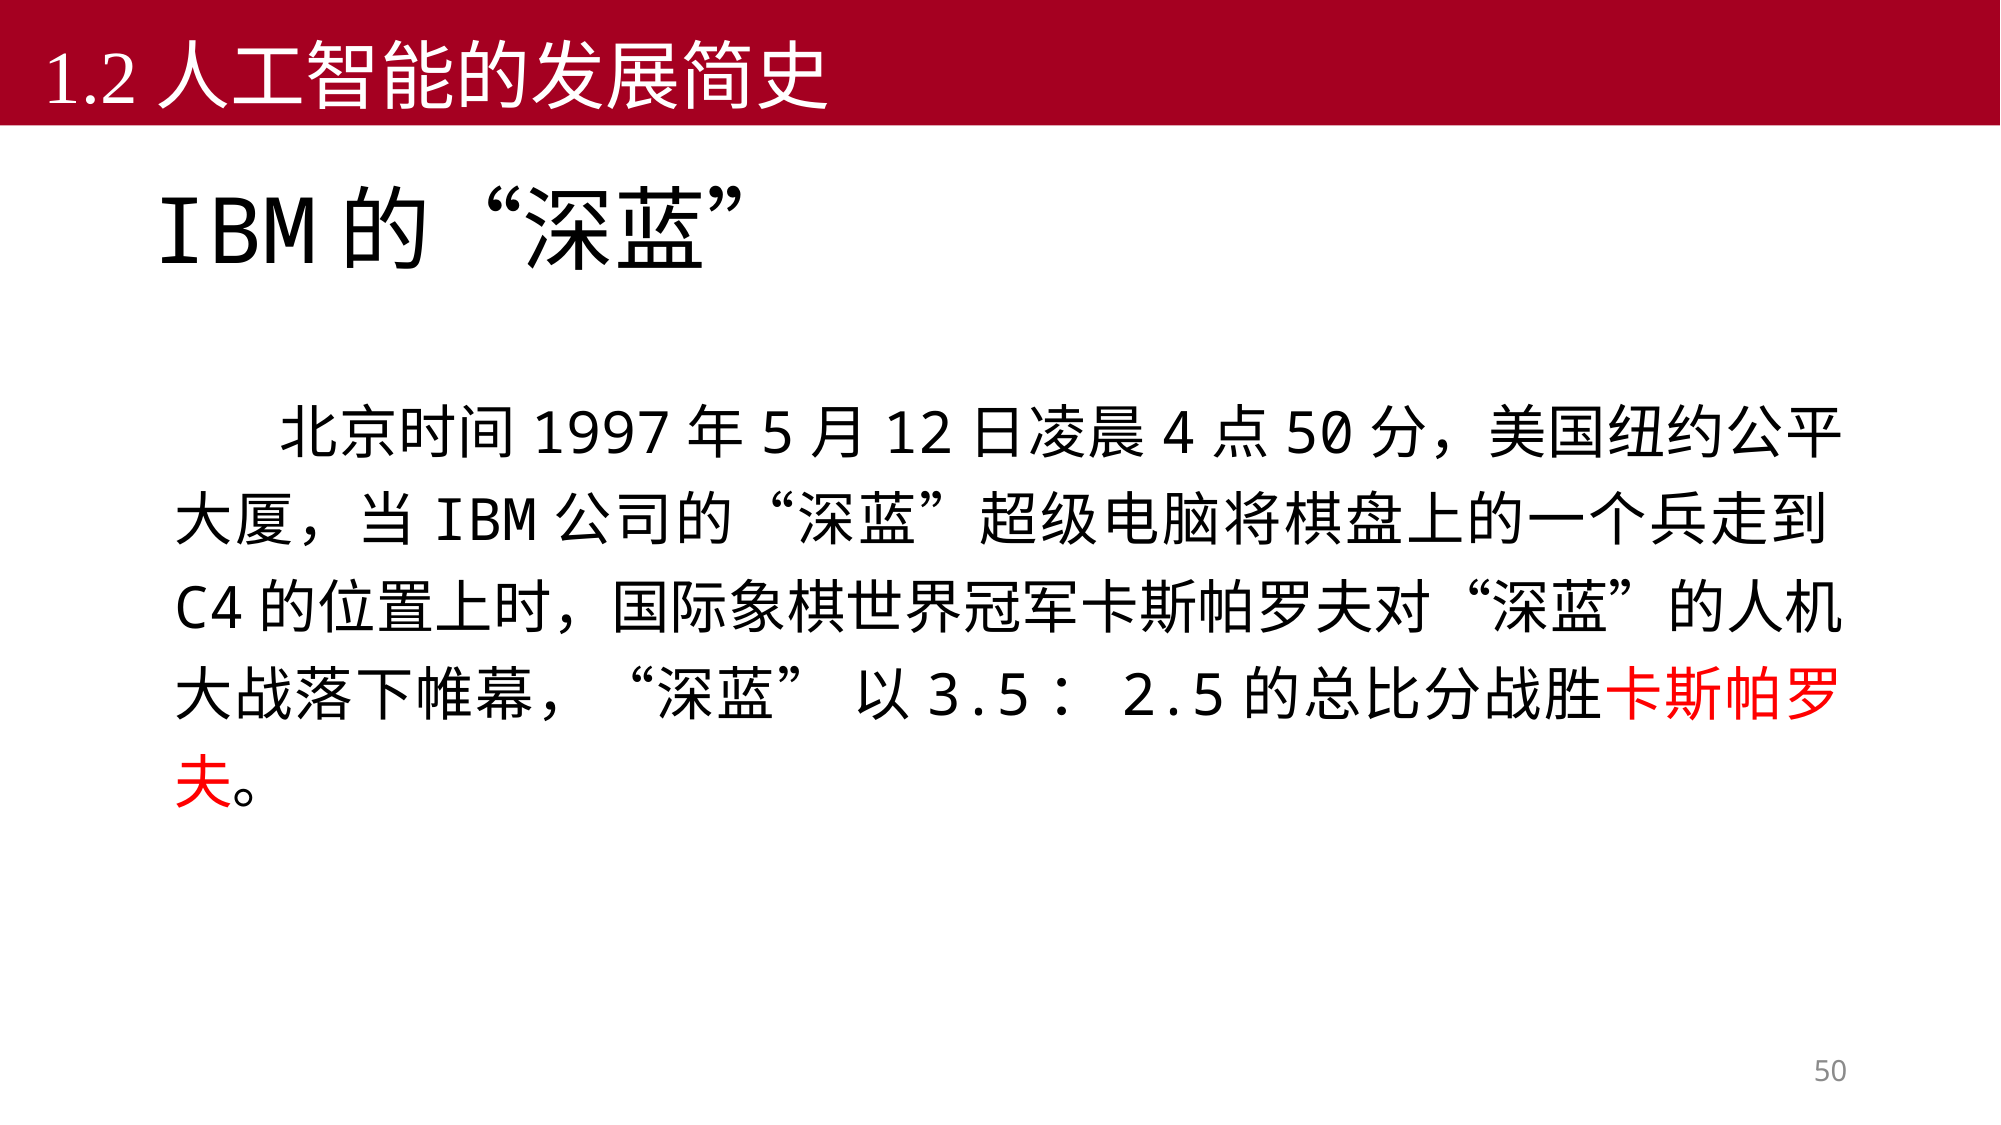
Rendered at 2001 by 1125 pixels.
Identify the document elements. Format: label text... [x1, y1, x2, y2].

list 北京时间1997年5月12日凌晨4点50分，美国纽约公平大厦，当IBM公司的“深蓝”超级电脑将棋盘上的一个兵走到C4的位置上时，国际象棋世界冠军卡斯帕罗夫对“深蓝”的人机大战落下帷幕，“深蓝” 以3.5：2.5的总比分战胜卡斯帕罗夫。 [122, 369, 1859, 1045]
slide_number 50 [1412, 1042, 1863, 1103]
text_box 1.2人工智能的发展简史 [0, 0, 2000, 126]
title IBM的“深蓝” [137, 126, 1863, 343]
